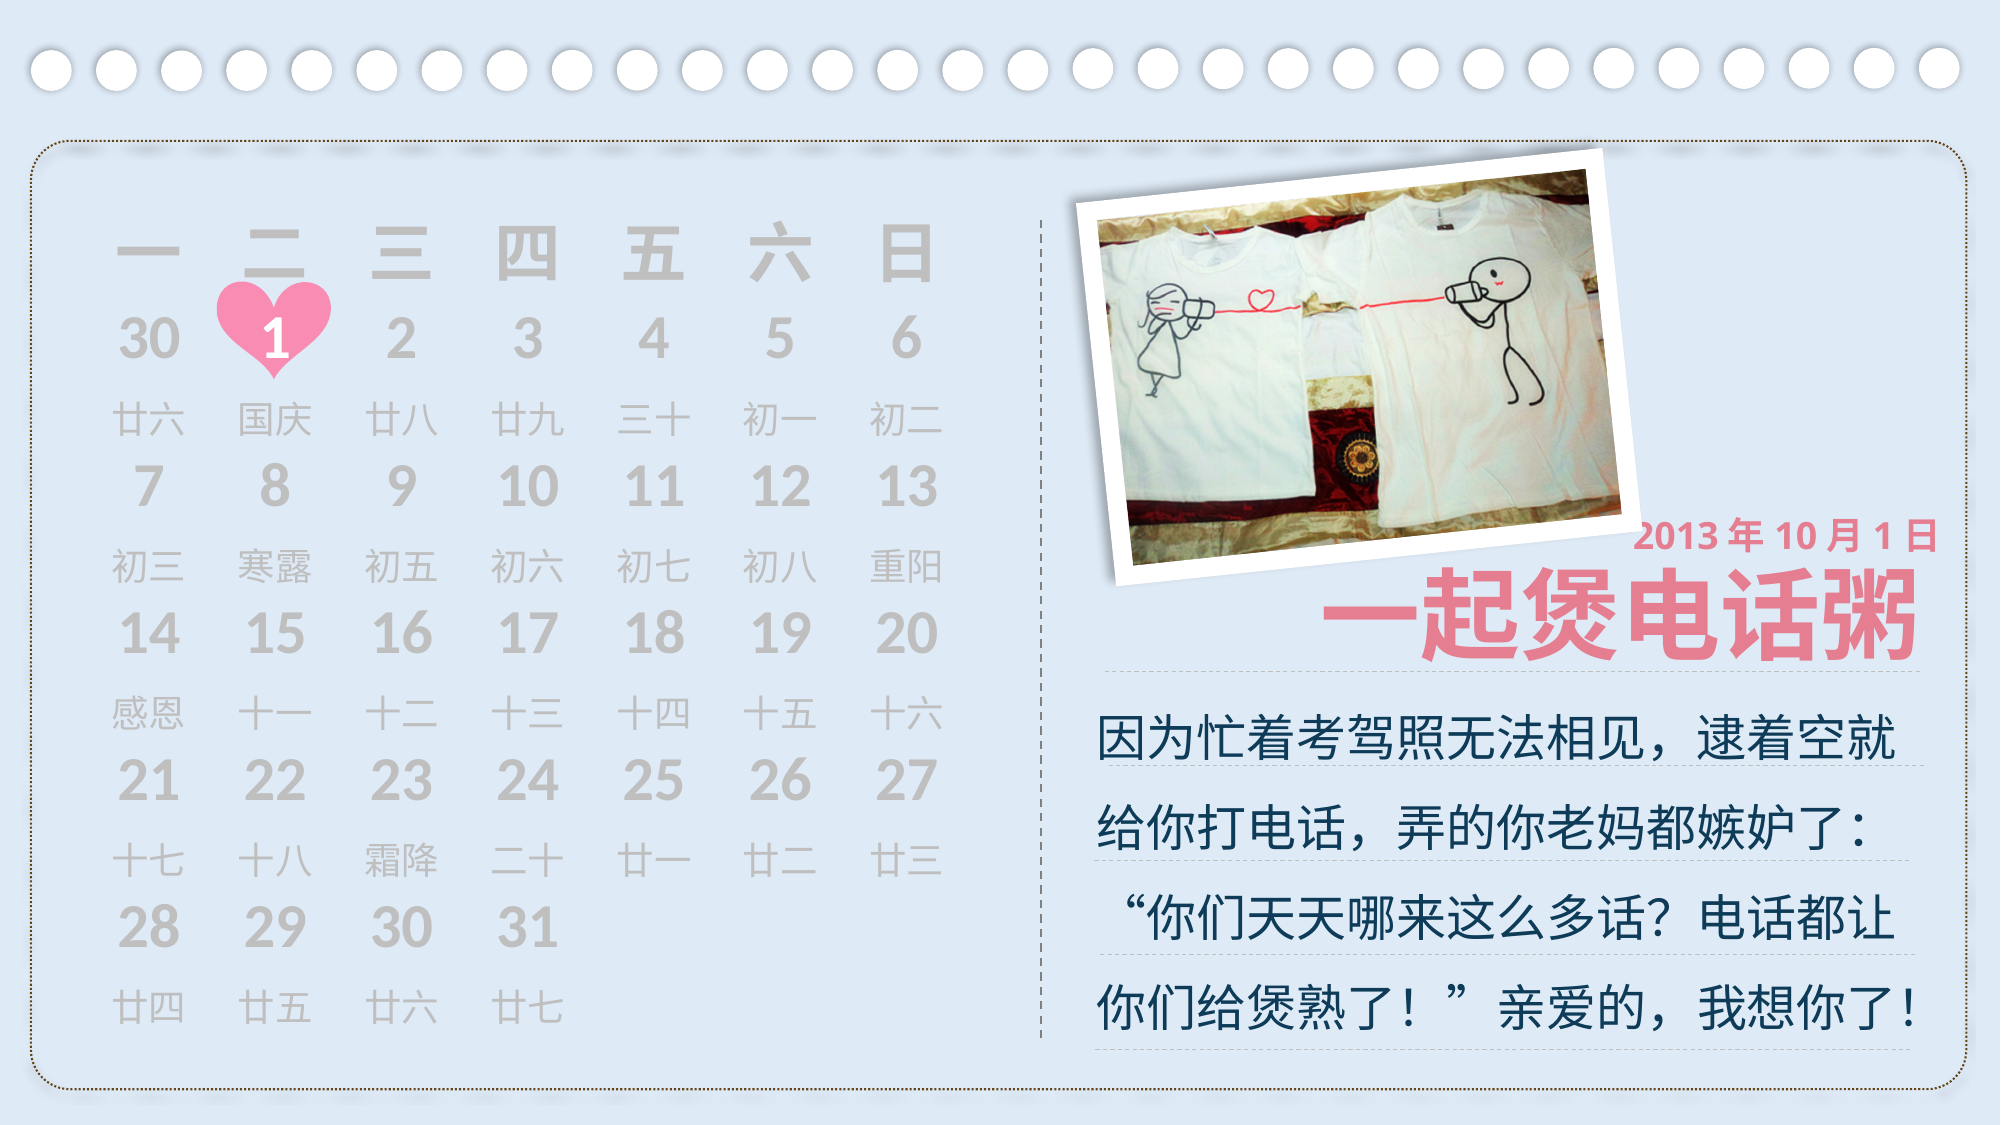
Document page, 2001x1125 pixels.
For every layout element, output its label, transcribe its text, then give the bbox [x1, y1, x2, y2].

text_box [1852, 46, 1896, 90]
text_box [550, 48, 594, 92]
text_box [355, 49, 399, 92]
text_box [94, 49, 138, 92]
text_box [420, 49, 464, 93]
text_box [745, 48, 789, 92]
text_box 2013年10月1日 [1618, 482, 1956, 565]
text_box [1136, 47, 1180, 91]
text_box [1657, 46, 1701, 90]
text_box [1462, 47, 1505, 91]
text_box [225, 49, 269, 92]
text_box [941, 49, 985, 92]
picture [1097, 169, 1621, 565]
text_box 一起煲电话粥 [1265, 545, 1936, 680]
text_box [1396, 47, 1440, 91]
text_box [1592, 46, 1636, 90]
text_box [29, 139, 1968, 1091]
text_box [29, 49, 73, 92]
text_box [1266, 47, 1310, 91]
text_box [680, 49, 724, 92]
text_box [615, 48, 659, 92]
text_box [485, 49, 529, 92]
text_box [1071, 47, 1115, 91]
text_box [1917, 46, 1961, 90]
text_box [1331, 47, 1375, 91]
text_box [1527, 47, 1571, 91]
text_box [1201, 47, 1245, 91]
text_box [1722, 47, 1766, 91]
text_box [876, 48, 920, 92]
text_box [1787, 46, 1831, 90]
text_box [1006, 48, 1050, 92]
text_box [290, 49, 334, 92]
text_box [160, 49, 204, 93]
text_box [811, 48, 854, 92]
text_box 因为忙着考驾照无法相见，逮着空就给你打电话，弄的你老妈都嫉妒了：“你们天天哪来这么多话？电话都让你们给煲熟了！”亲爱的，我想你了！ [1082, 668, 1936, 1044]
